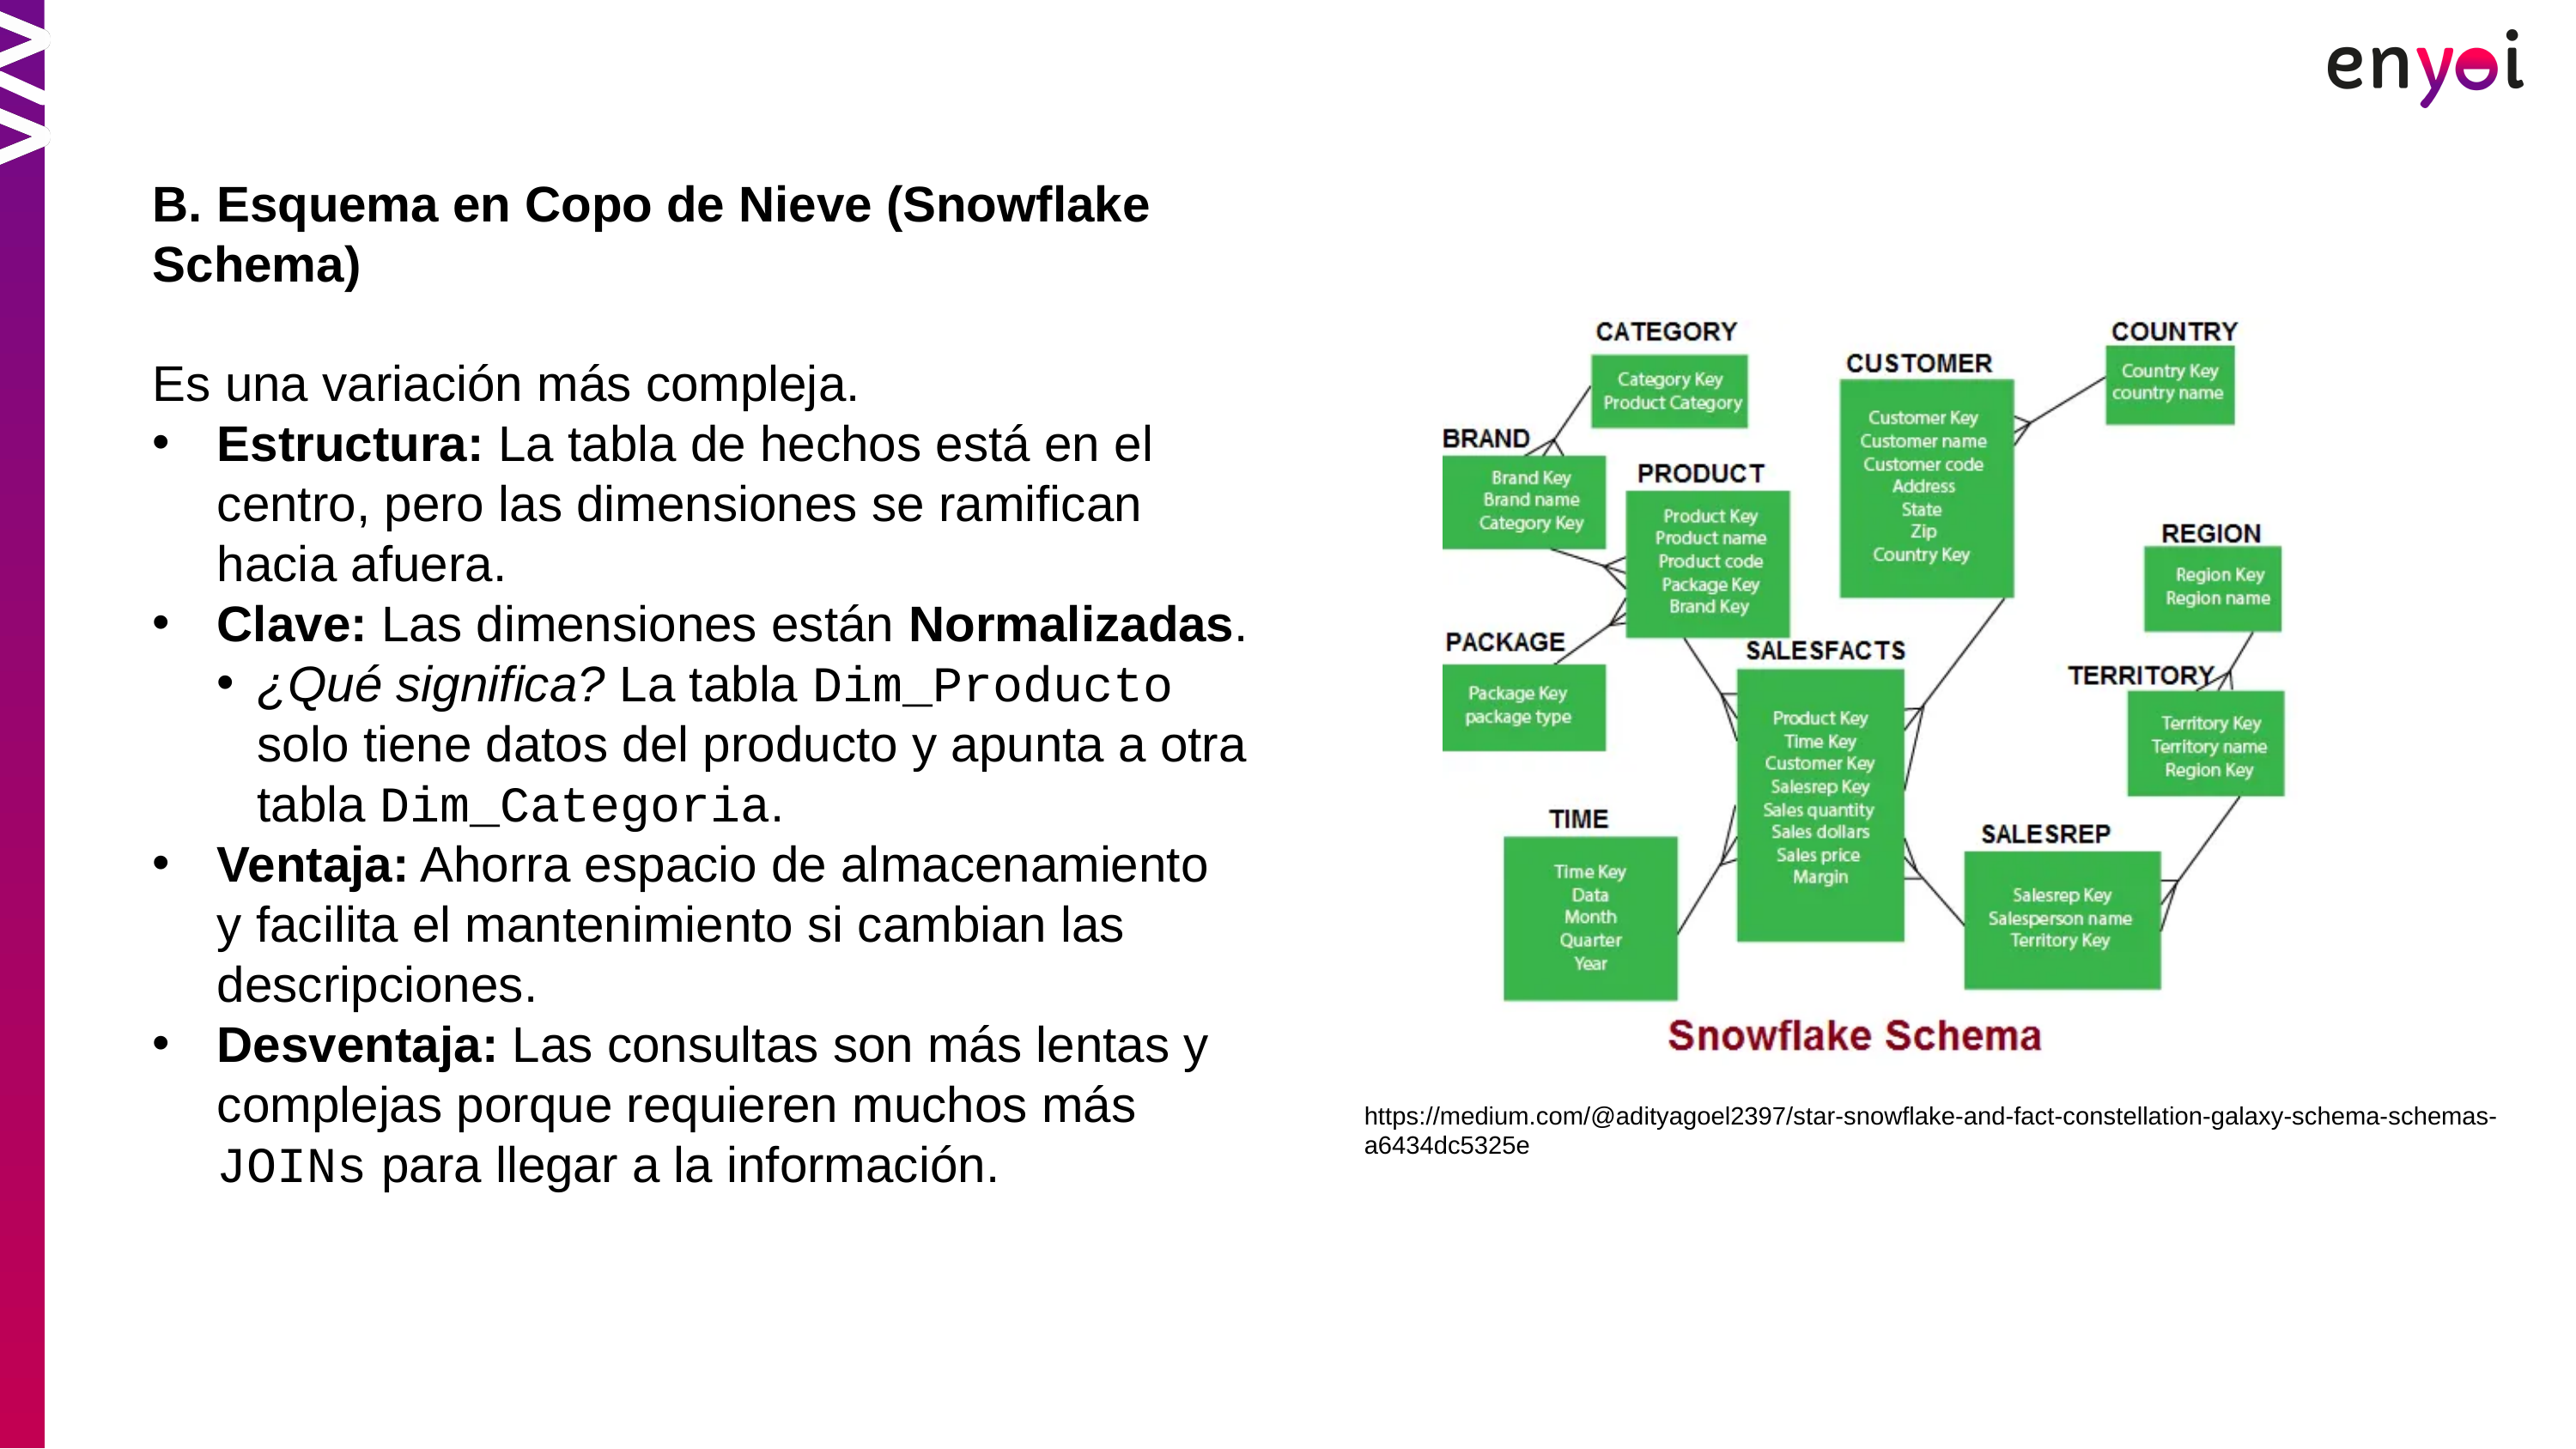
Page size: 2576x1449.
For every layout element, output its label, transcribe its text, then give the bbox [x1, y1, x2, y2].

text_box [0, 0, 53, 1449]
picture [1442, 318, 2329, 1072]
text_box B. Esquema en Copo de Nieve (Snowflake Schema) Es una variación más compleja. Estructura: La tabla de hechos está en el centro, pero las dimensiones se ramifican hacia afuera. Clave: Las dimensiones están Normalizadas. ¿Qué significa? La tabla Dim_Producto solo tiene datos del producto y apunta a otra tabla Dim_Categoria. Ventaja: Ahorra espacio de almacenamiento y facilita el mantenimiento si cambian las descripciones. Desventaja: Las consultas son más lentas y complejas porque requieren muchos más JOINs para llegar a la información. [140, 165, 1261, 1199]
text_box [2328, 29, 2524, 108]
text_box https://medium.com/@adityagoel2397/star-snowflake-and-fact-constellation-galaxy-schema-schemas-a6434dc5325e [1351, 1093, 2576, 1167]
